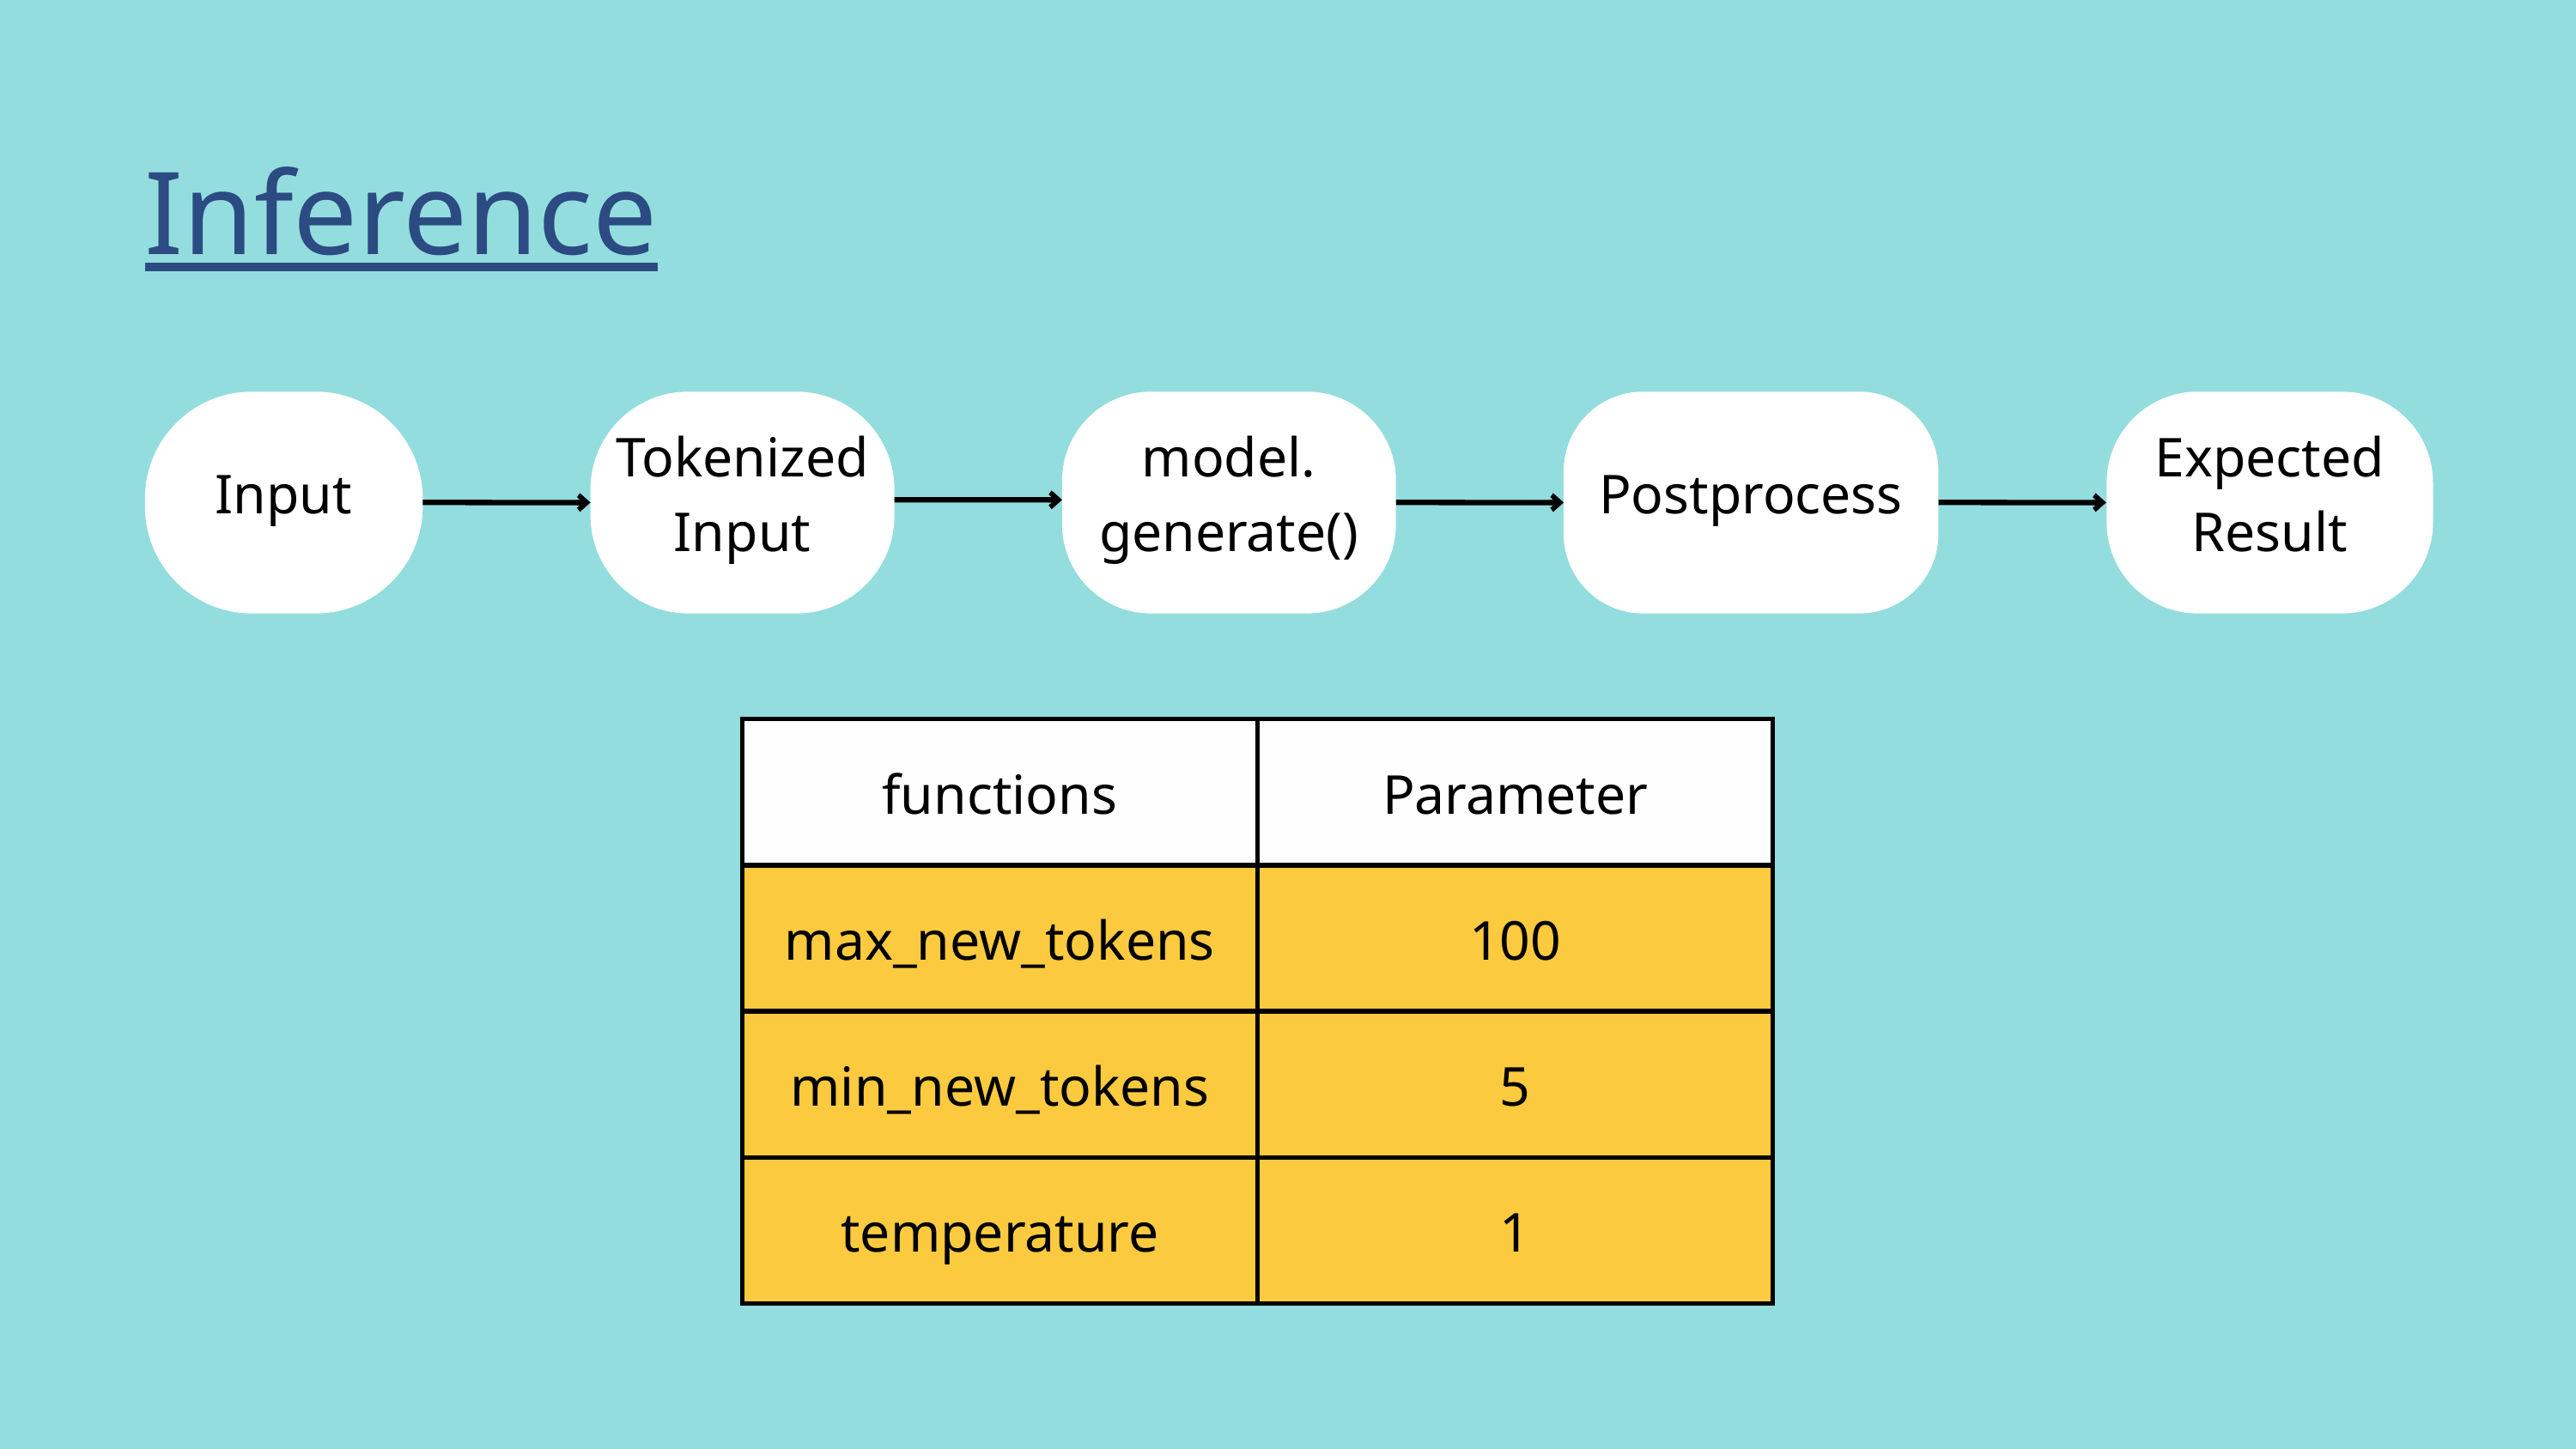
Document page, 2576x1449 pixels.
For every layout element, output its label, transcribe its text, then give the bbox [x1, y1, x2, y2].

table_cell max_new_tokens [744, 868, 1255, 1009]
table_cell temperature [744, 1160, 1255, 1301]
table_header functions [744, 721, 1255, 863]
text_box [590, 391, 895, 614]
table_cell 100 [1260, 868, 1771, 1009]
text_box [144, 391, 423, 614]
table_header Parameter [1260, 721, 1771, 863]
table_cell 5 [1260, 1014, 1771, 1155]
text_box Inference [144, 156, 1176, 277]
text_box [1563, 391, 1939, 614]
table_cell min_new_tokens [744, 1014, 1255, 1155]
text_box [2106, 391, 2433, 614]
table_cell 1 [1260, 1160, 1771, 1301]
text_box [1061, 391, 1396, 614]
